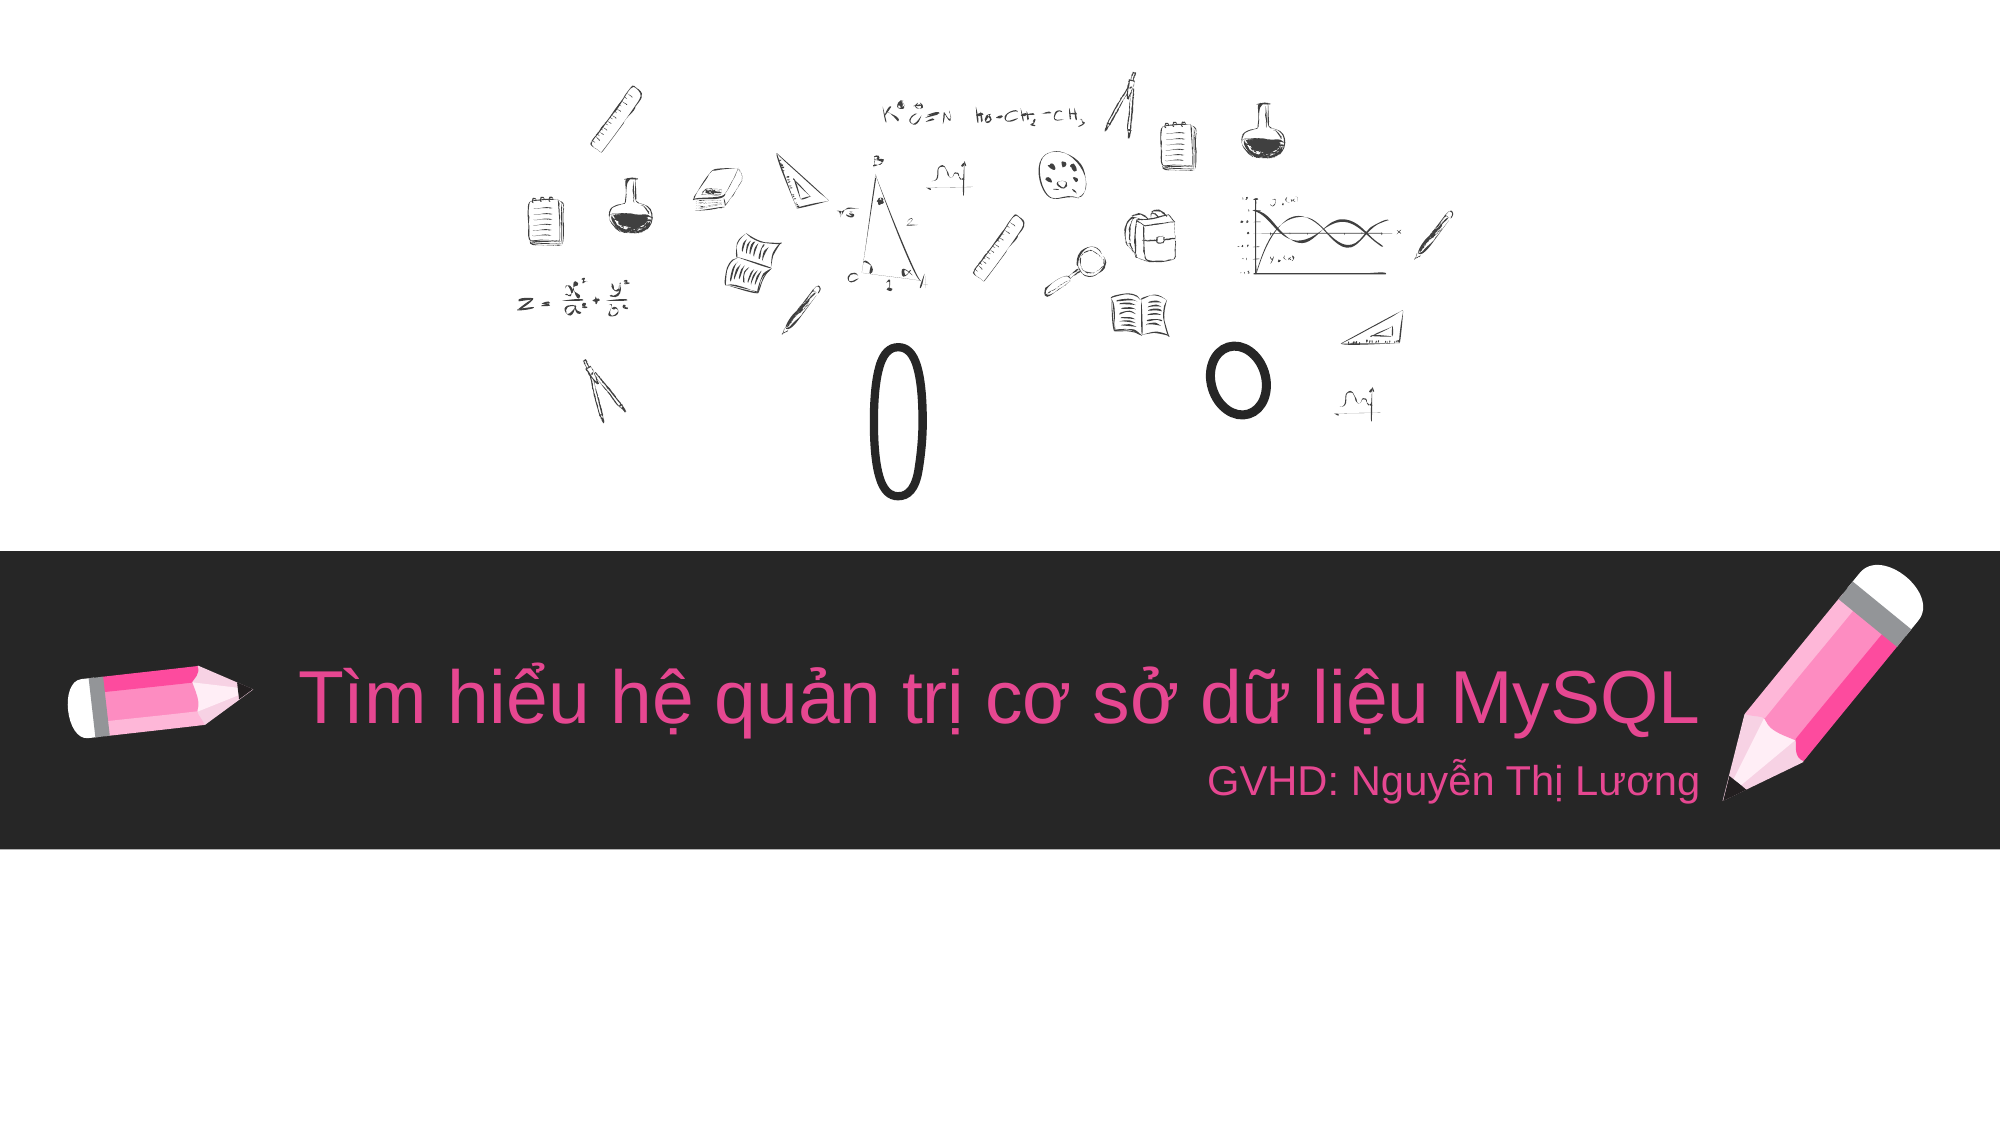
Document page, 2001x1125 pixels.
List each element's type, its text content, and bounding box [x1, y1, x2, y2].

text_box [517, 277, 631, 317]
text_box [796, 279, 806, 342]
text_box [1332, 385, 1383, 423]
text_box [1038, 149, 1088, 200]
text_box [715, 235, 789, 290]
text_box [835, 157, 937, 290]
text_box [1237, 196, 1402, 275]
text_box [962, 239, 1038, 257]
text_box Tìm hiểu hệ quản trị cơ sở dữ liệu MySQL [191, 640, 1775, 746]
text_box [1428, 204, 1439, 267]
text_box [0, 550, 1775, 640]
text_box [882, 100, 1085, 127]
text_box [769, 158, 836, 196]
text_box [585, 355, 613, 423]
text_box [527, 195, 565, 246]
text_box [1775, 542, 1853, 835]
text_box [869, 343, 927, 501]
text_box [1339, 308, 1405, 346]
text_box GVHD: Nguyễn Thị Lương [1172, 746, 1736, 812]
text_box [608, 177, 654, 234]
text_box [1058, 238, 1088, 310]
text_box [1210, 346, 1267, 415]
text_box [1853, 550, 2000, 640]
text_box Tìm hiểu hệ quản trị cơ sở dữ liệu MySQL [0, 640, 130, 746]
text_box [130, 606, 191, 795]
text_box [1104, 288, 1178, 342]
text_box [0, 746, 2000, 850]
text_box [925, 159, 975, 198]
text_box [1241, 102, 1286, 159]
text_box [580, 110, 655, 128]
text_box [1111, 70, 1139, 137]
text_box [1124, 209, 1177, 263]
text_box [692, 166, 743, 211]
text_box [1160, 120, 1198, 171]
text_box Tìm hiểu hệ quản trị cơ sở dữ liệu MySQL [1853, 640, 2000, 746]
